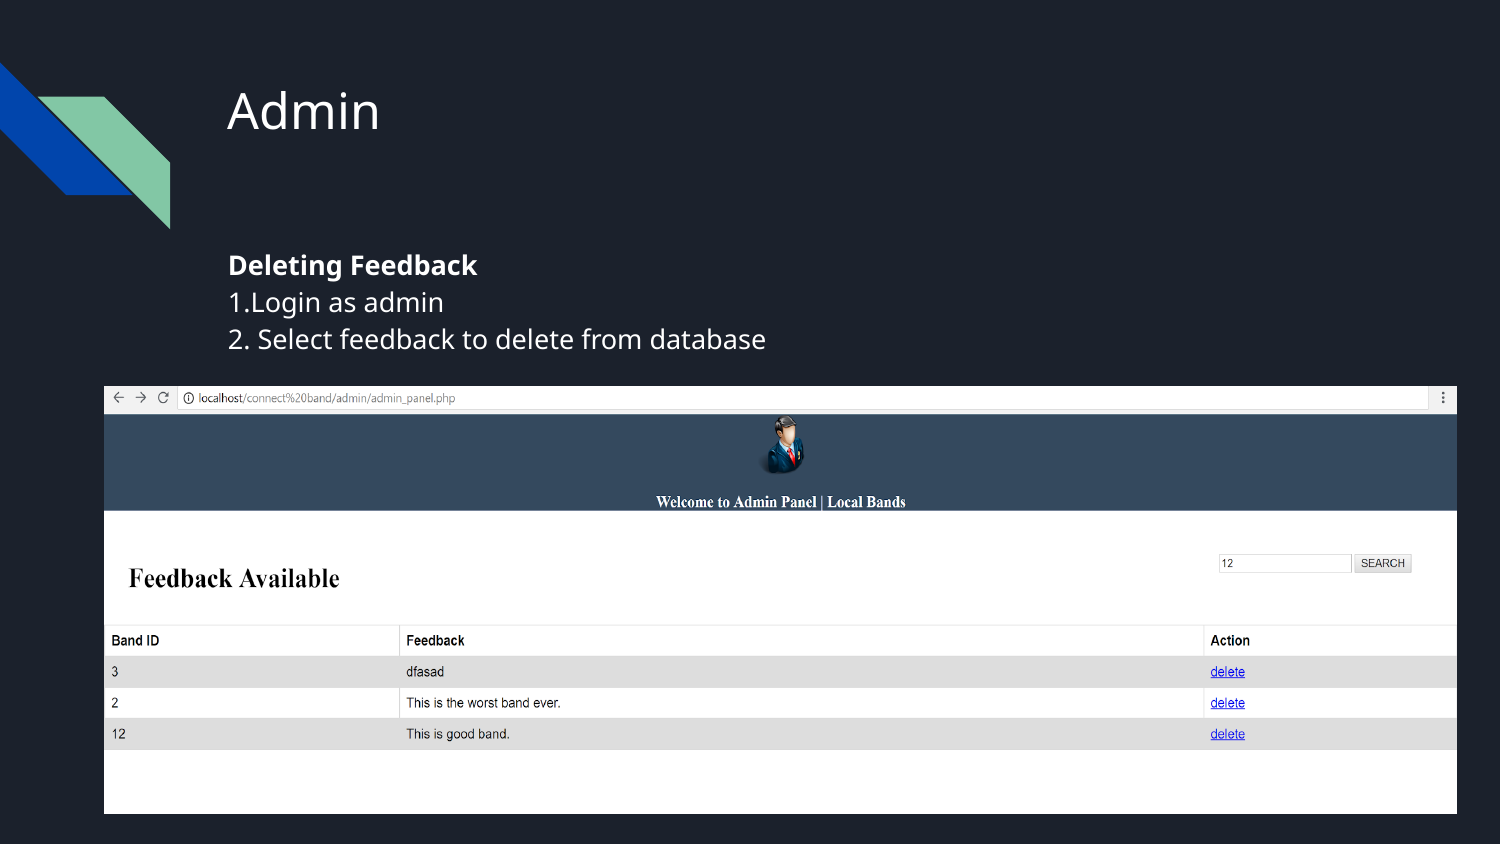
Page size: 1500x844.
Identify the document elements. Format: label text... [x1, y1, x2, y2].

picture [104, 386, 1457, 814]
list Deleting Feedback 1.Login as admin 2. Select feedback to delete from database [212, 228, 1368, 384]
title Admin [212, 64, 1368, 215]
